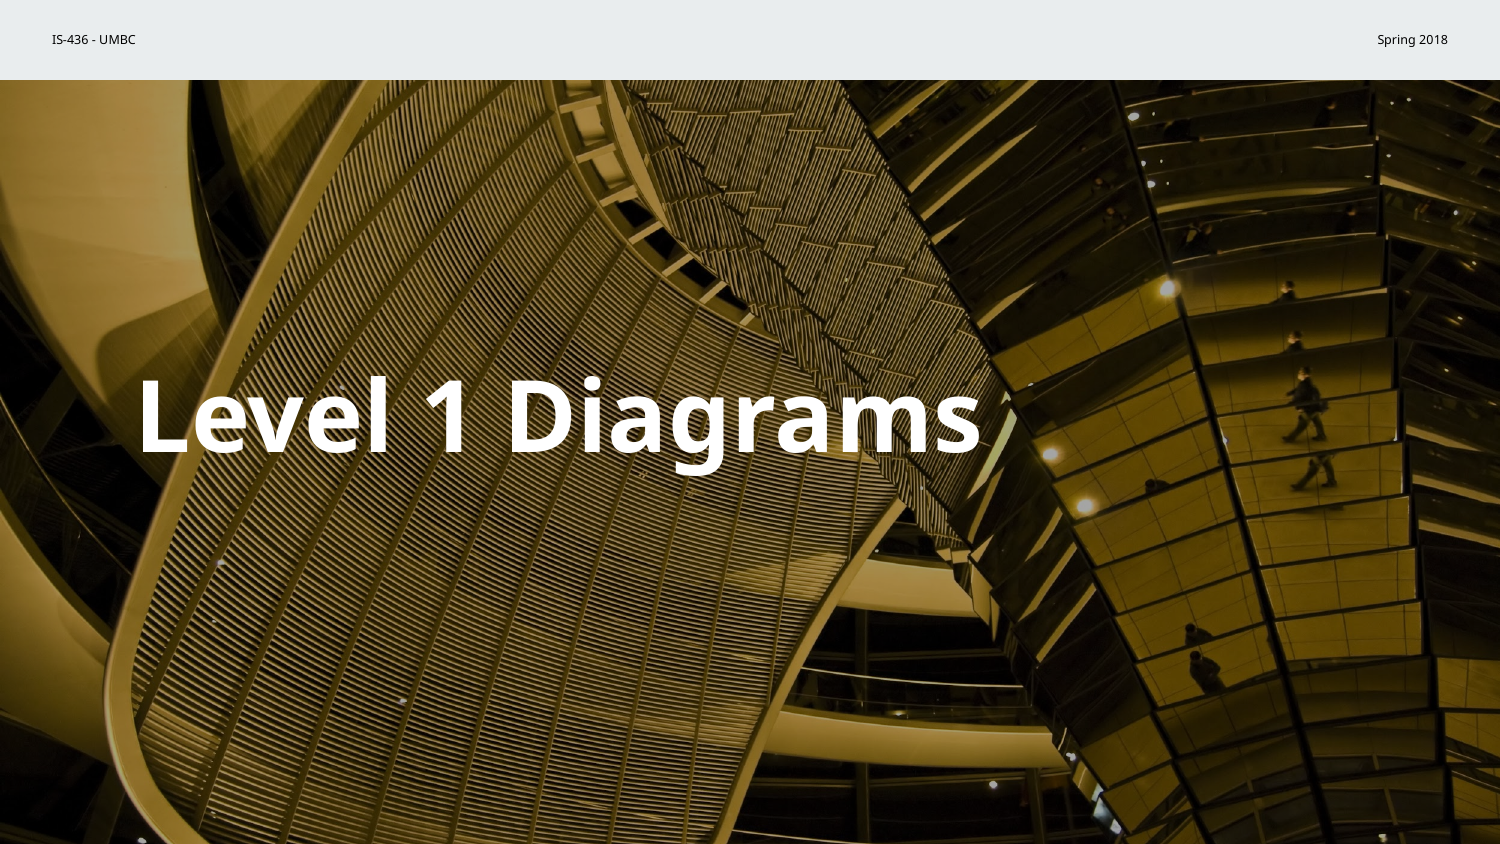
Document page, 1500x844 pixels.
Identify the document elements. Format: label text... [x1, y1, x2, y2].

picture [0, 80, 1500, 844]
title Level 1 Diagrams [119, 337, 1086, 587]
